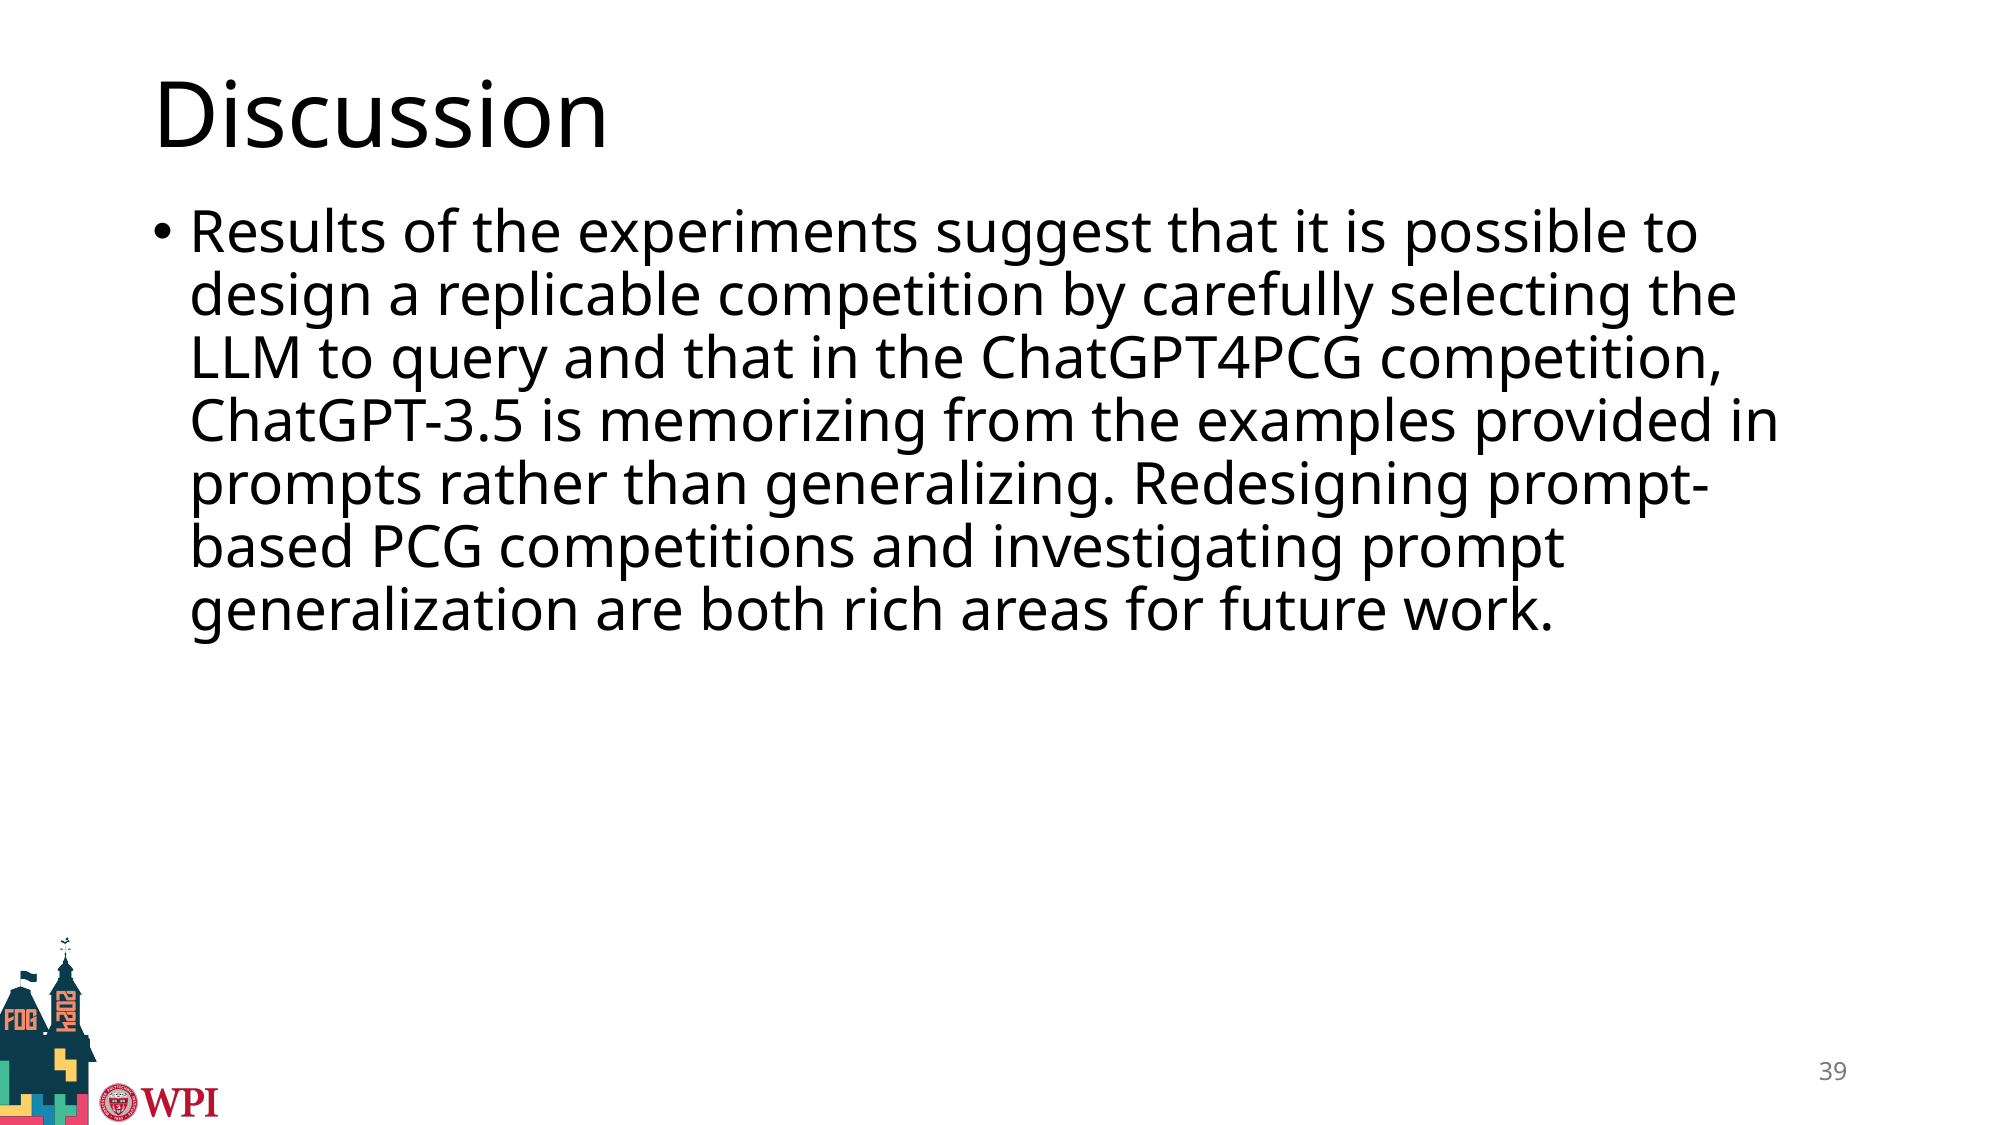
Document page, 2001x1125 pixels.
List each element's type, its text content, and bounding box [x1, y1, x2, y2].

title Discussion [137, 59, 1863, 176]
slide_number 39 [1412, 1042, 1863, 1103]
picture [0, 936, 221, 1125]
list Results of the experiments suggest that it is possible to design a replicable competition by carefully selecting the LLM to query and that in the ChatGPT4PCG competition, ChatGPT-3.5 is memorizing from the examples provided in prompts rather than generalizing. Redesigning prompt-based PCG competitions and investigating prompt generalization are both rich areas for future work. [137, 194, 1863, 1014]
